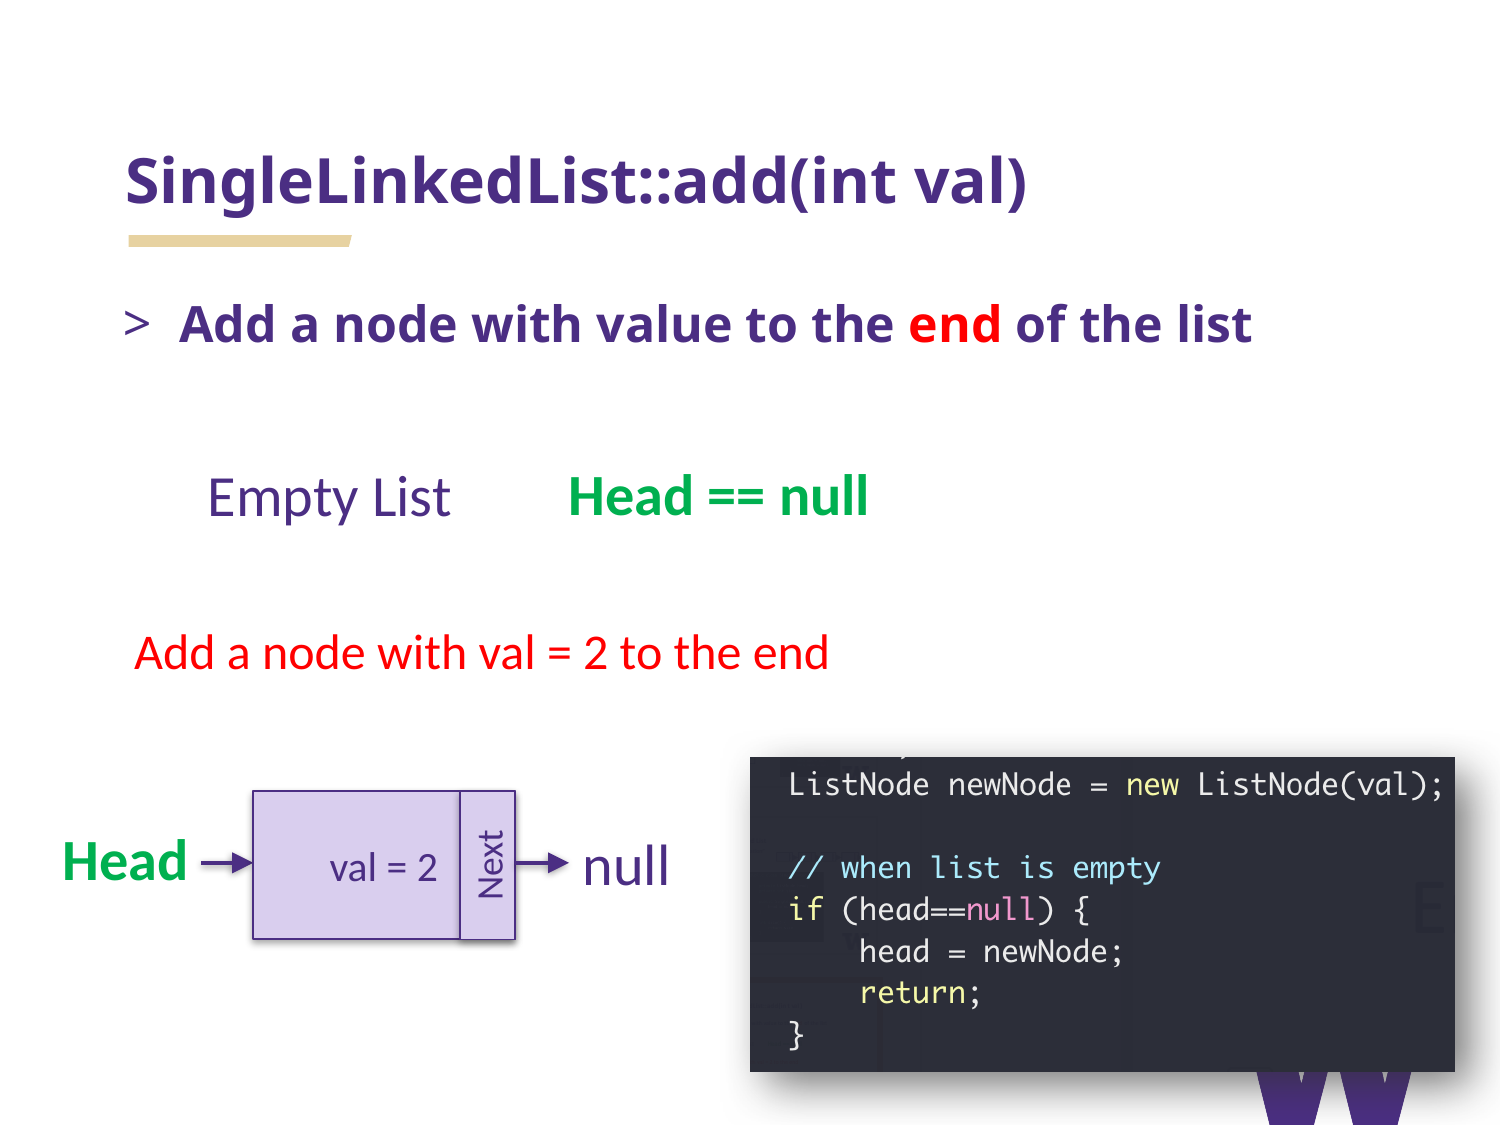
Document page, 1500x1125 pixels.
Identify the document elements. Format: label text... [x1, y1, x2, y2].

picture [128, 235, 352, 247]
text_box Head [48, 814, 204, 900]
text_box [191, 449, 888, 537]
list Add a node with value to the end of the list [108, 284, 1453, 944]
picture [749, 757, 1455, 1072]
text_box Add a node with val = 2 to the end [119, 611, 846, 687]
text_box null [568, 819, 686, 905]
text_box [252, 790, 516, 940]
title SingleLinkedList::add(int val) [110, 60, 1453, 224]
picture [1221, 1083, 1447, 1125]
